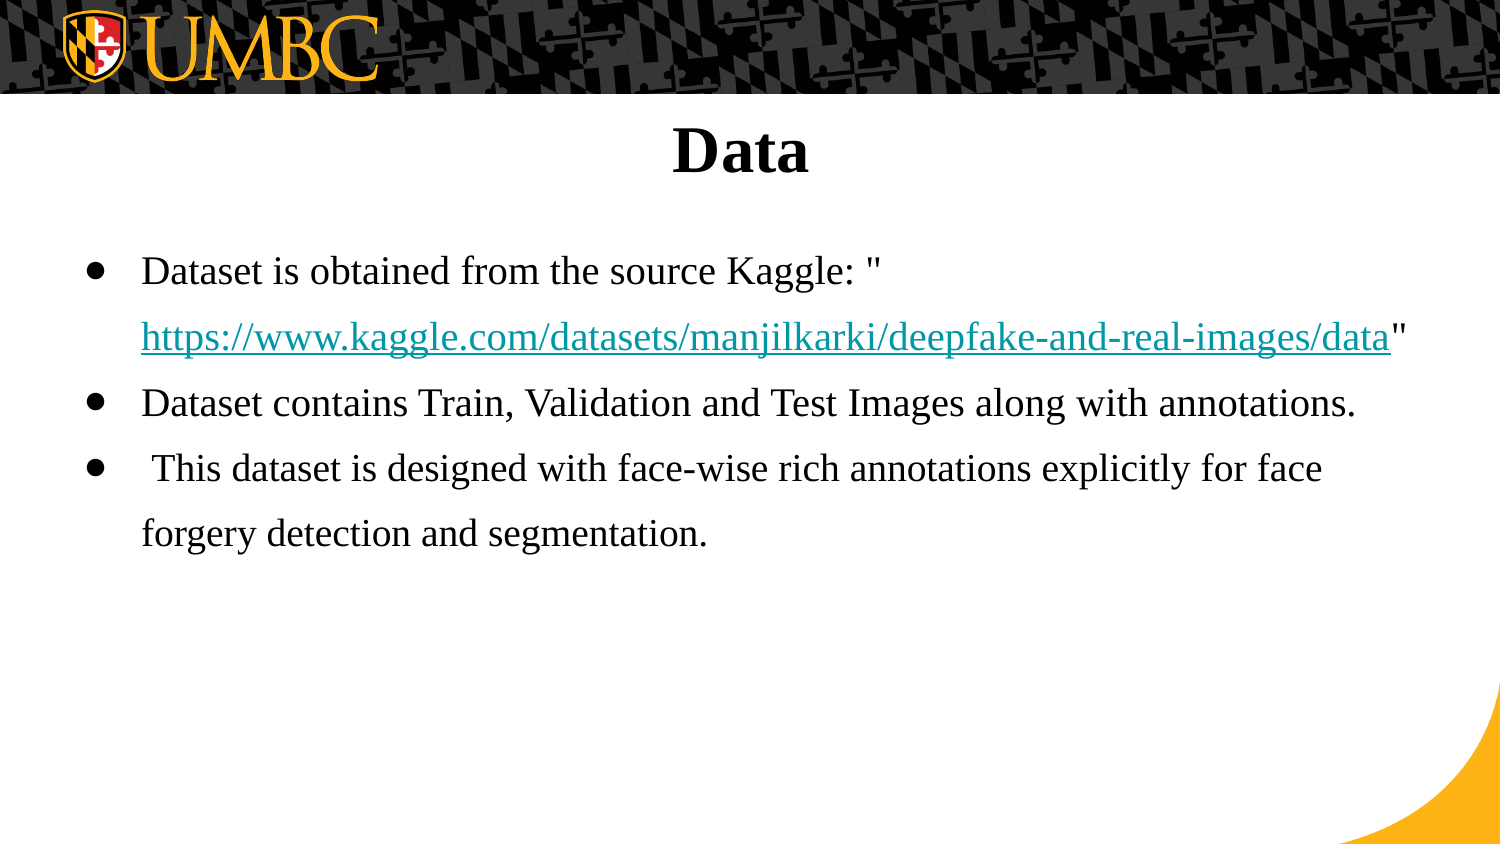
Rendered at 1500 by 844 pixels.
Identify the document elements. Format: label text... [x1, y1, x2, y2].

list Dataset is obtained from the source Kaggle: "https://www.kaggle.com/datasets/manjilkarki/deepfake-and-real-images/data" Dataset contains Train, Validation and Test Images along with annotations. This dataset is designed with face-wise rich annotations explicitly for face forgery detection and segmentation. [51, 212, 1449, 773]
title Data [51, 91, 1449, 186]
picture [1338, 679, 1500, 844]
picture [0, 0, 1500, 94]
